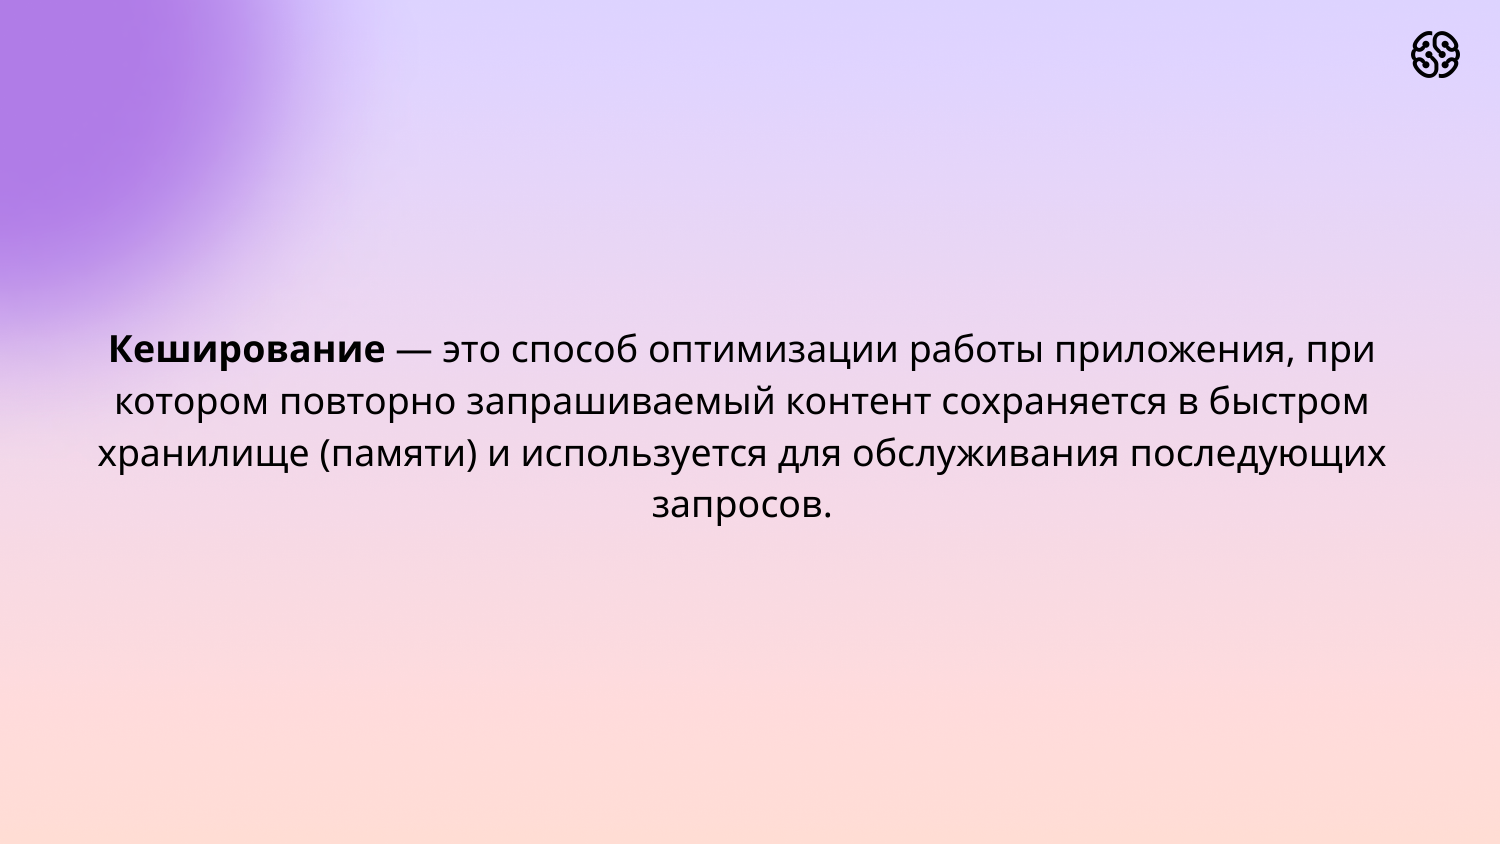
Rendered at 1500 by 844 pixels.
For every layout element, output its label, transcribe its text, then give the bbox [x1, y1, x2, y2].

text_box Кеширование — это способ оптимизации работы приложения, при котором повторно запрашиваемый контент сохраняется в быстром хранилище (памяти) и используется для обслуживания последующих запросов. [84, 221, 1415, 623]
picture [0, 0, 1500, 844]
